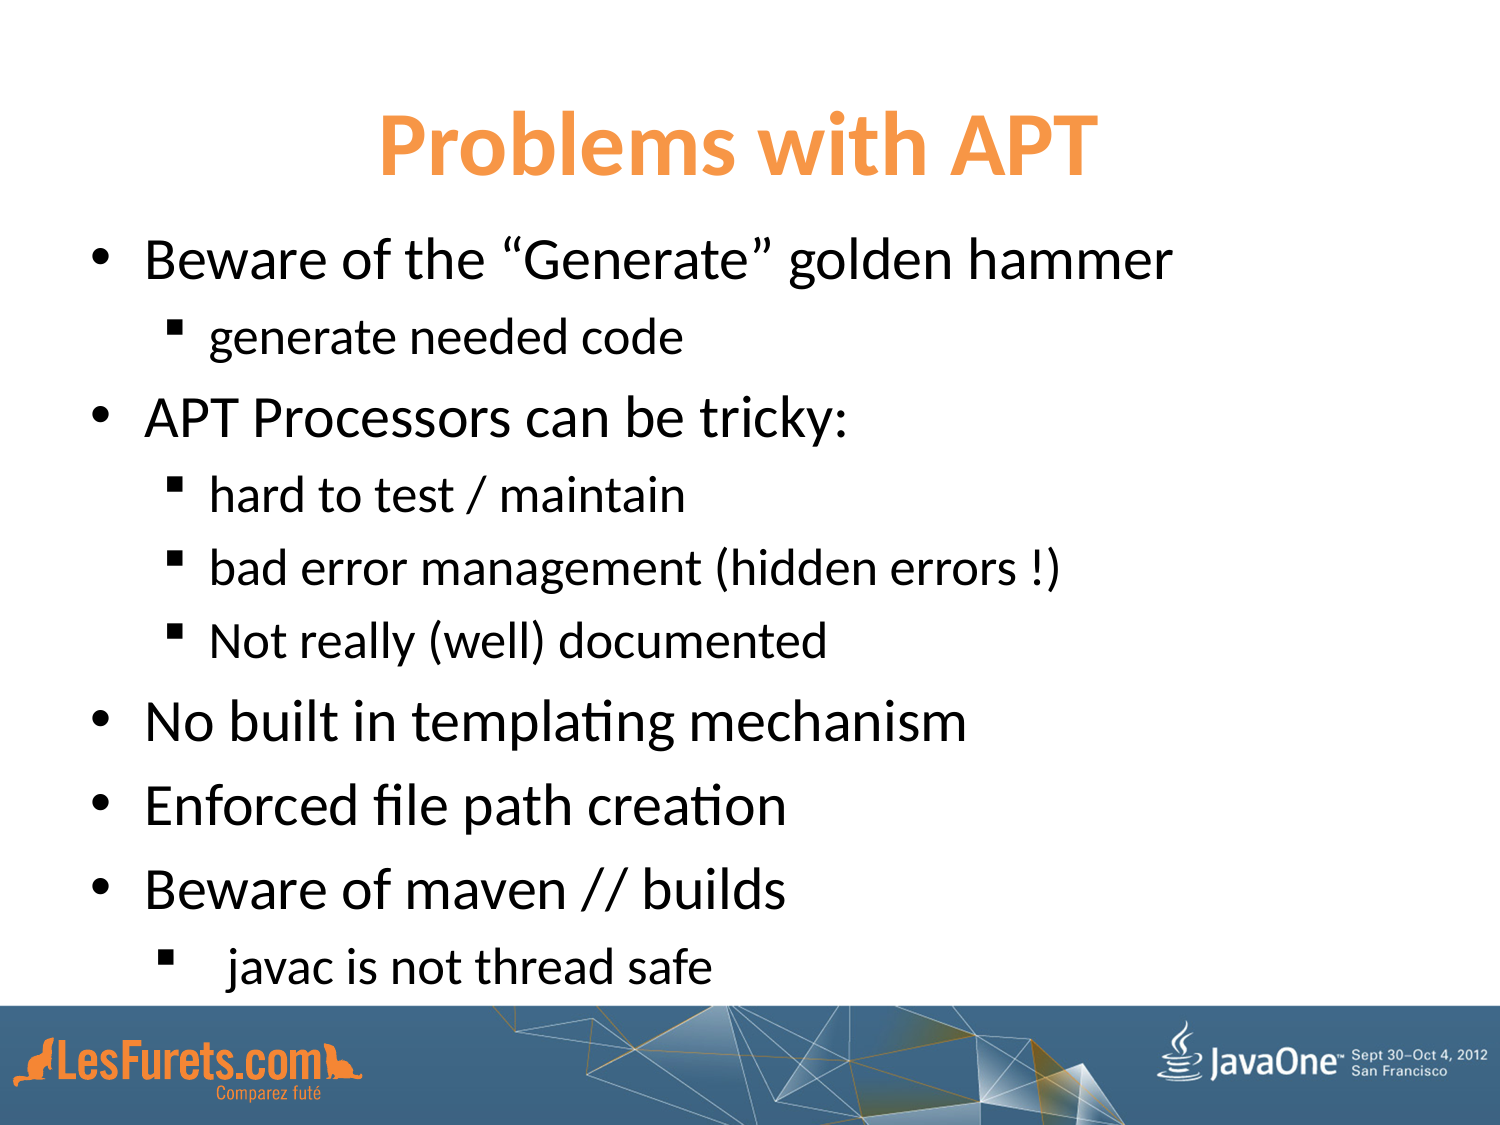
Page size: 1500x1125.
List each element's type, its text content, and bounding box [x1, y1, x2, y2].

list Beware of the “Generate” golden hammer generate needed code APT Processors can be tricky: hard to test / maintain bad error management (hidden errors !) Not really (well) documented No built in templating mechanism Enforced file path creation Beware of maven // builds javac is not thread safe [75, 212, 1425, 1005]
picture [0, 0, 1500, 1125]
title Problems with APT [75, 45, 1425, 212]
